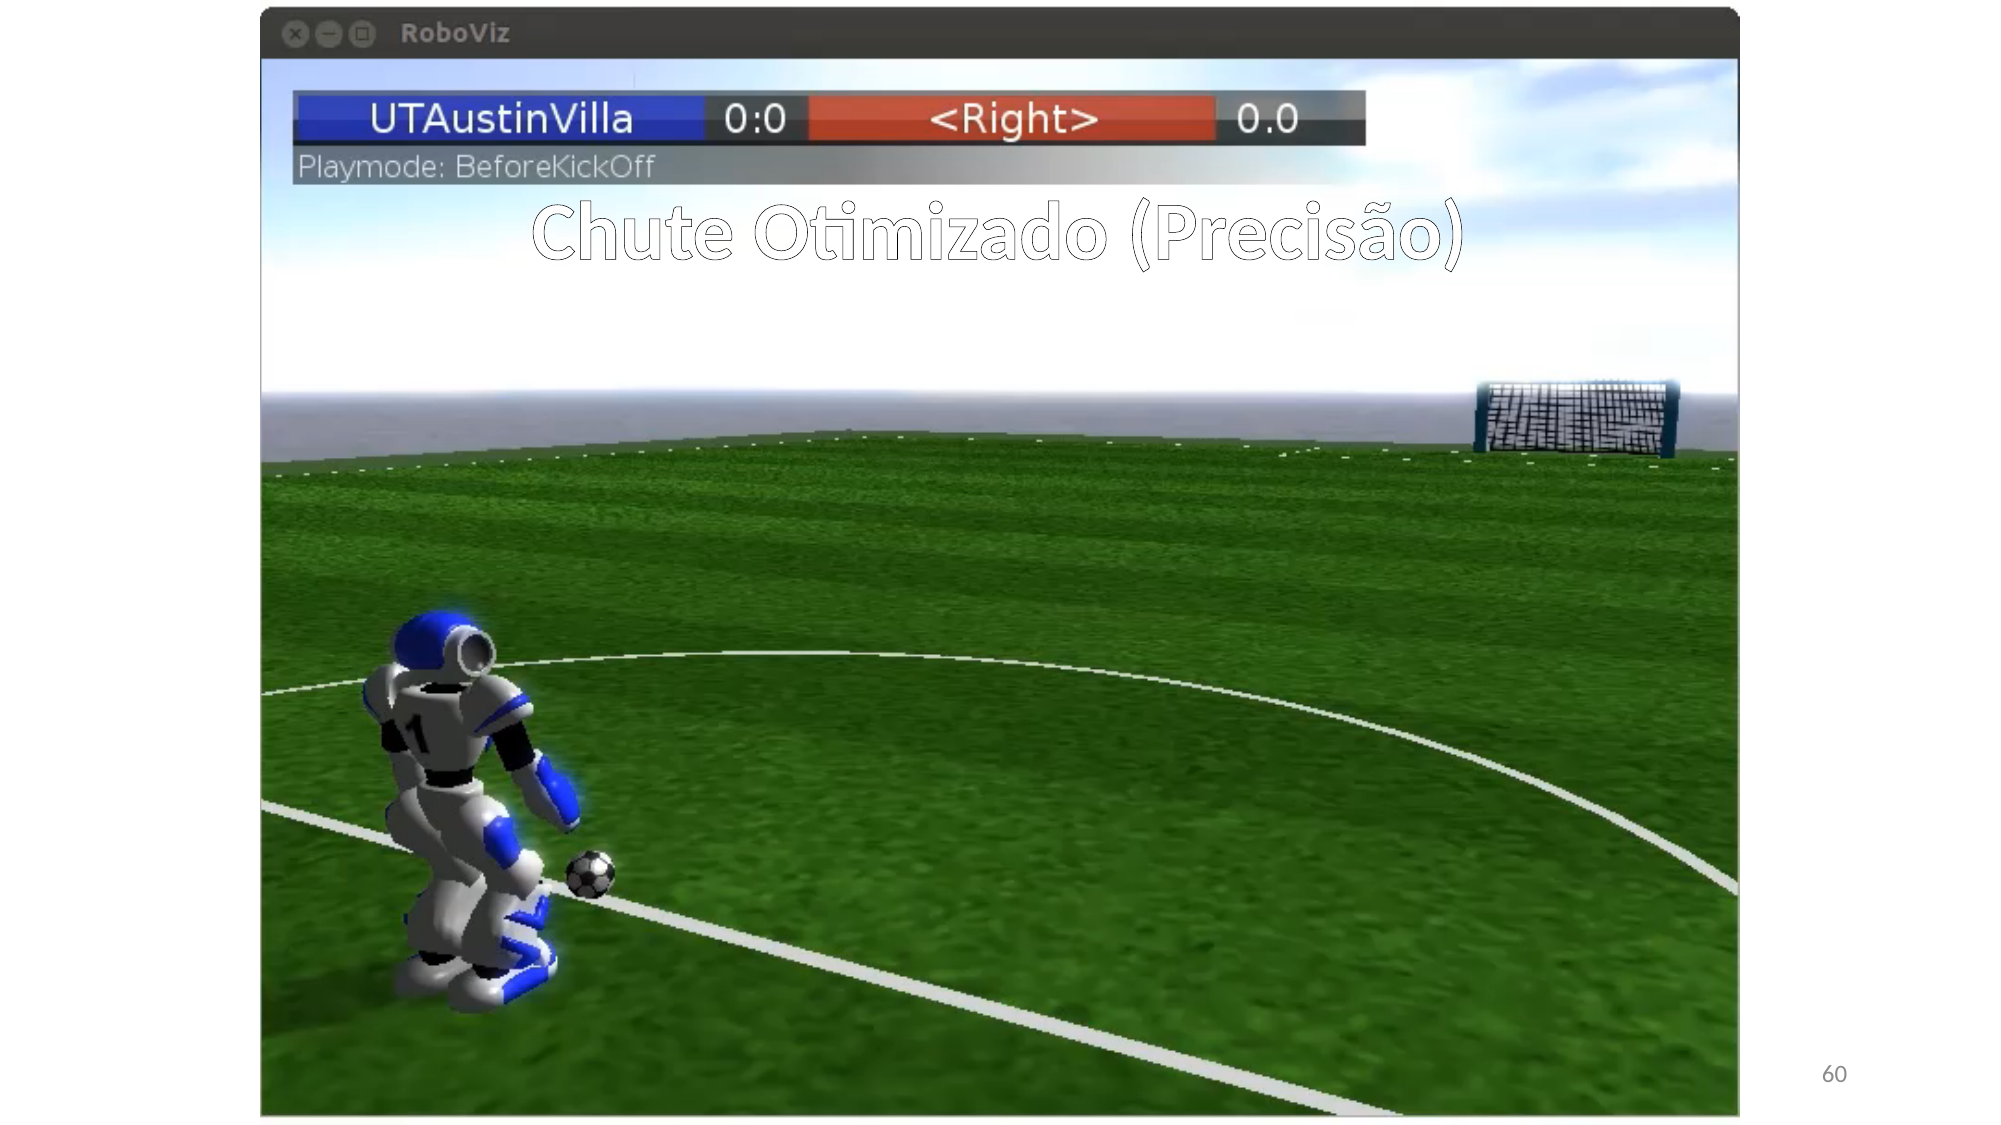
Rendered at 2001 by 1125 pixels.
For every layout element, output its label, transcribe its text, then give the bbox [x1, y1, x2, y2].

slide_number 60 [1741, 1042, 1863, 1103]
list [259, 0, 1741, 1125]
